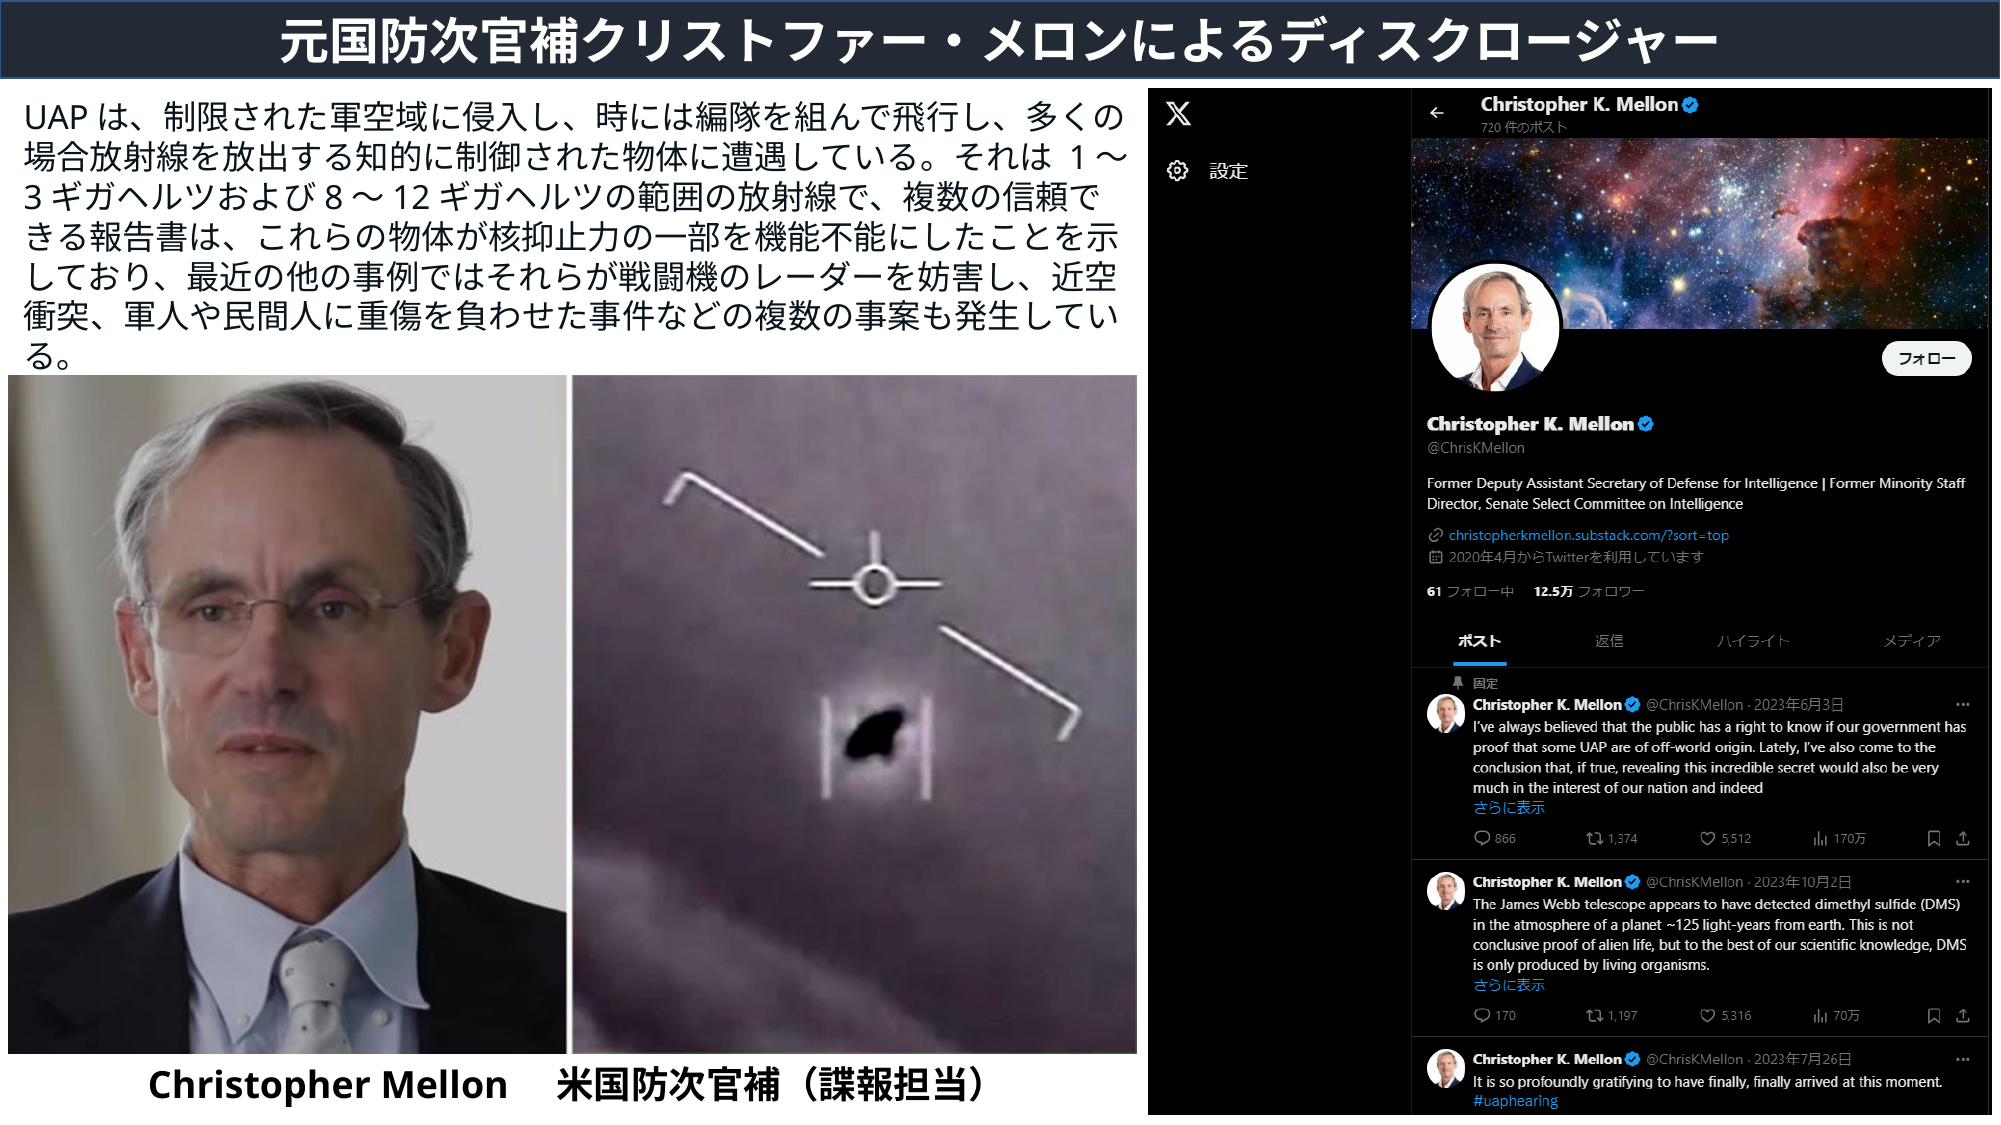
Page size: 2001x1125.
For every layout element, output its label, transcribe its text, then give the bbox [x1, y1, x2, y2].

text_box UAPは、制限された軍空域に侵入し、時には編隊を組んで飛行し、多くの場合放射線を放出する知的に制御された物体に遭遇している。それは 1～3ギガヘルツおよび8～12ギガヘルツの範囲の放射線で、複数の信頼できる報告書は、これらの物体が核抑止力の一部を機能不能にしたことを示しており、最近の他の事例ではそれらが戦闘機のレーダーを妨害し、近空衝突、軍人や民間人に重傷を負わせた事件などの複数の事案も発生している。 [8, 88, 1148, 383]
text_box 元国防次官補クリストファー・メロンによるディスクロージャー [0, 0, 2000, 79]
picture [1148, 88, 1992, 1115]
picture [8, 375, 1137, 1054]
text_box Christopher Mellon 米国防次官補（諜報担当） [133, 1054, 1111, 1114]
